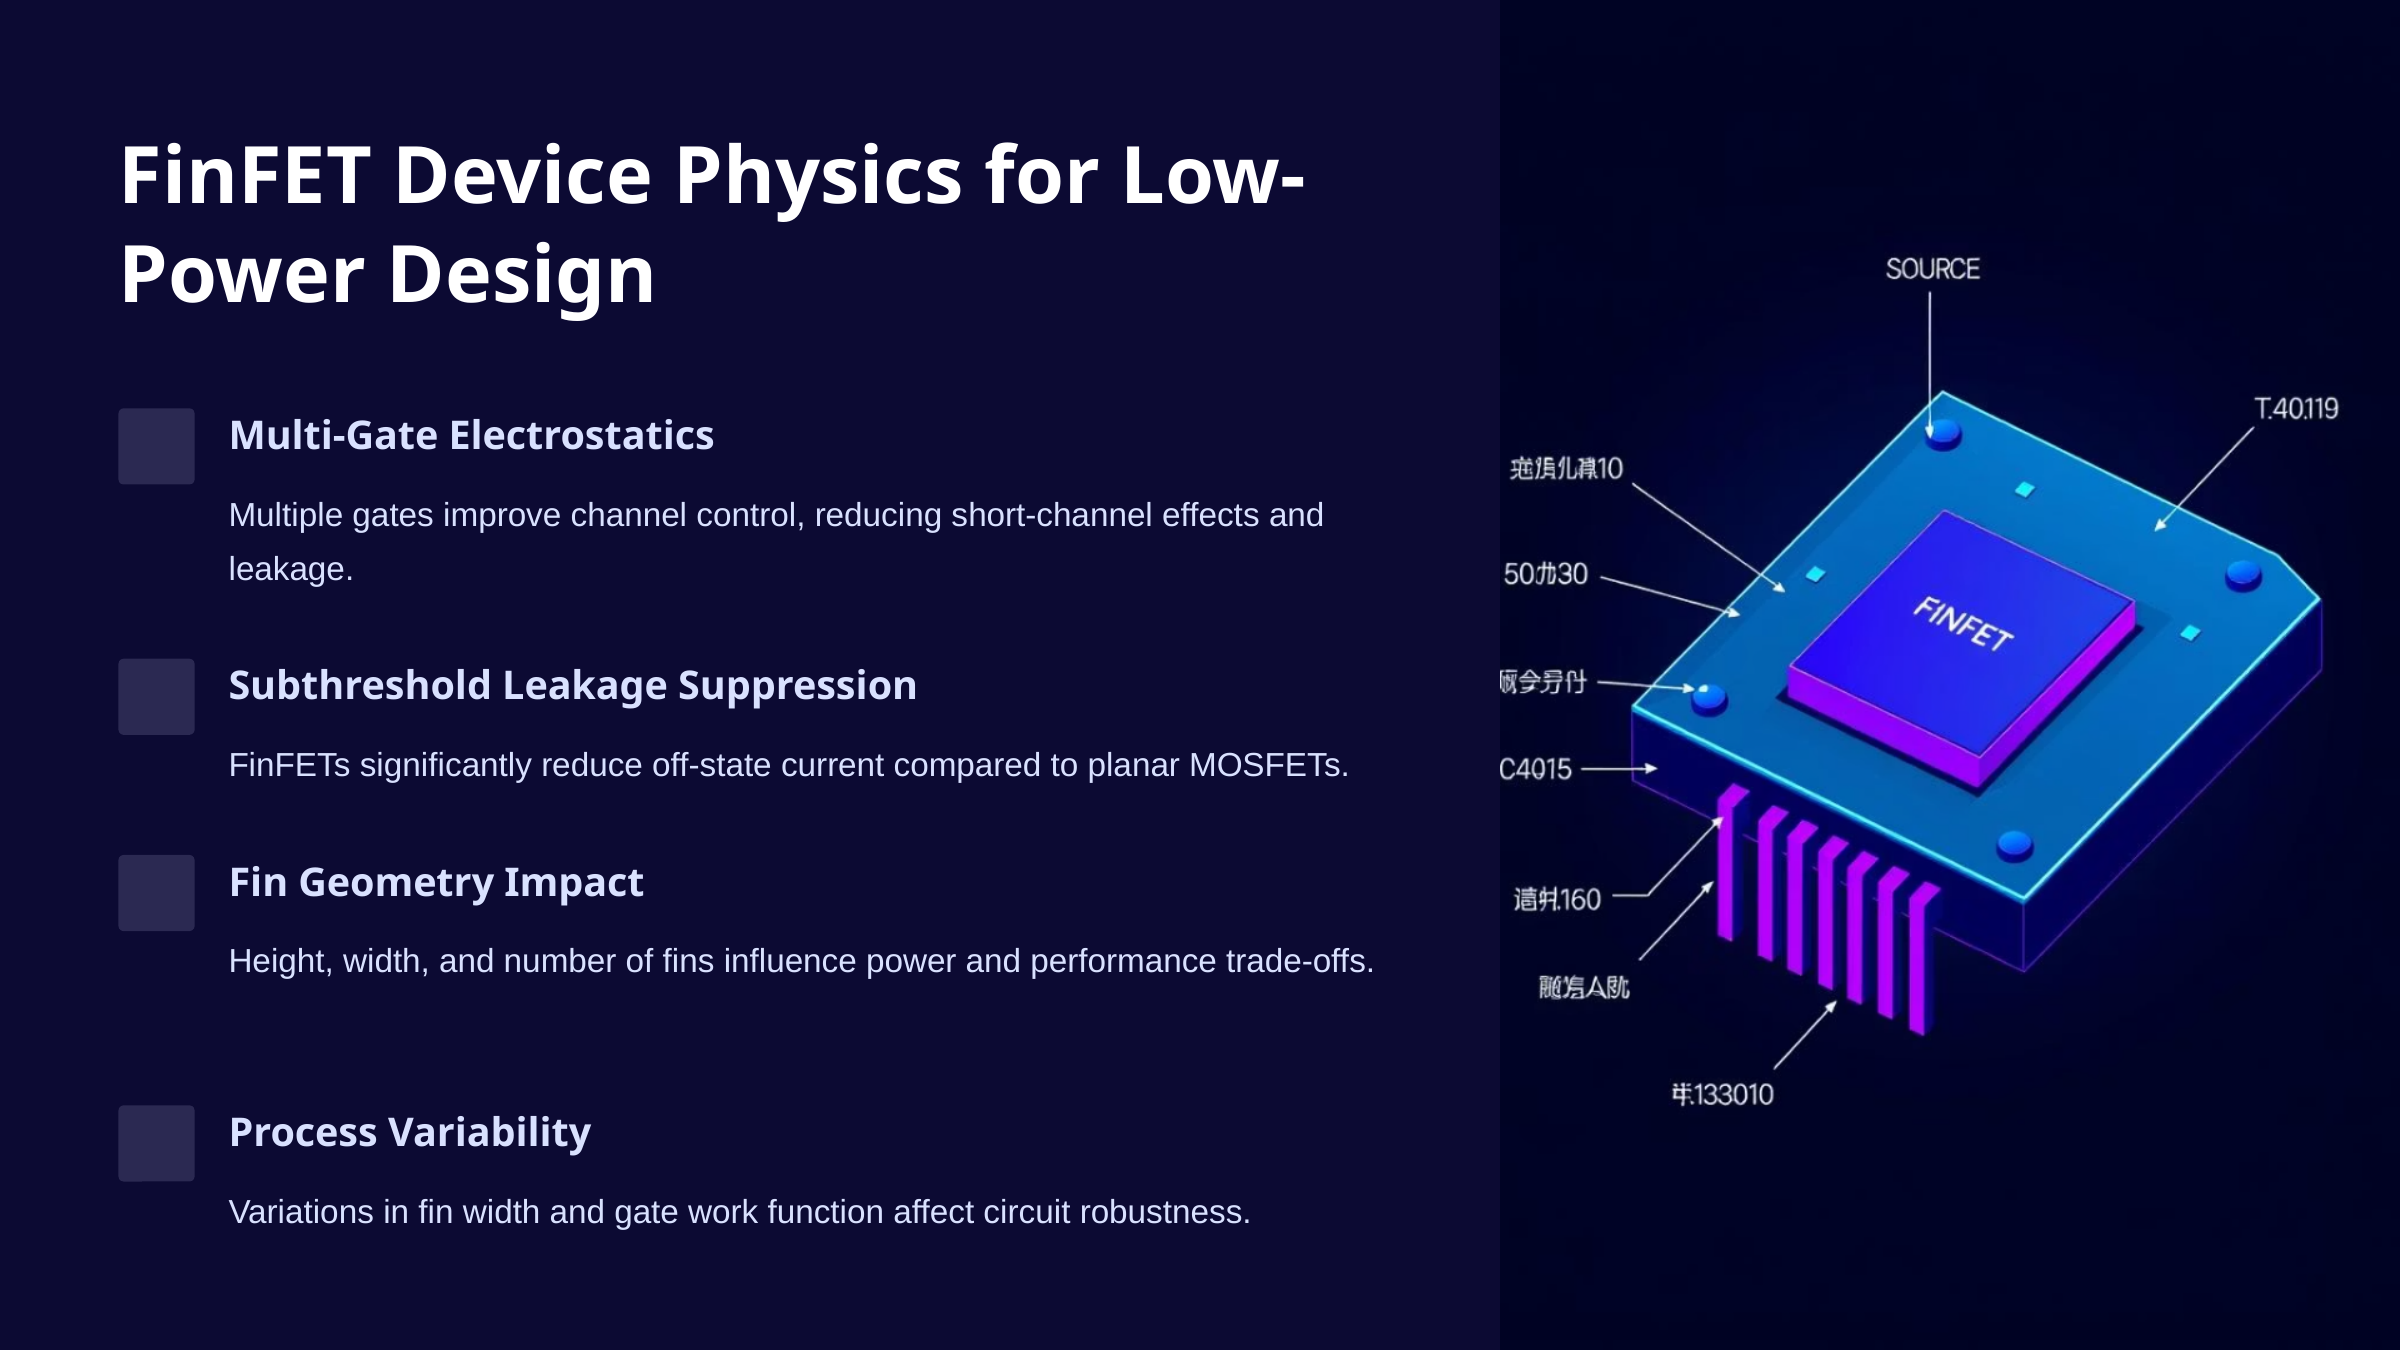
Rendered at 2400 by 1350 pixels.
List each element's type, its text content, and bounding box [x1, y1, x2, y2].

text_box Process Variability [228, 1105, 630, 1156]
text_box Multi-Gate Electrostatics [228, 408, 780, 459]
picture [1499, 0, 2400, 1350]
text_box Subthreshold Leakage Suppression [228, 658, 996, 709]
text_box [118, 408, 195, 485]
text_box Multiple gates improve channel control, reducing short-channel effects and leakage. [228, 478, 1382, 587]
text_box Fin Geometry Impact [228, 855, 698, 905]
text_box [118, 658, 195, 735]
text_box [118, 1105, 195, 1182]
text_box Height, width, and number of fins influence power and performance trade-offs. [228, 925, 1382, 1034]
text_box FinFET Device Physics for Low-Power Design [118, 120, 1382, 320]
text_box Variations in fin width and gate work function affect circuit robustness. [228, 1175, 1382, 1230]
text_box [118, 854, 195, 932]
text_box FinFETs significantly reduce off-state current compared to planar MOSFETs. [228, 728, 1382, 783]
